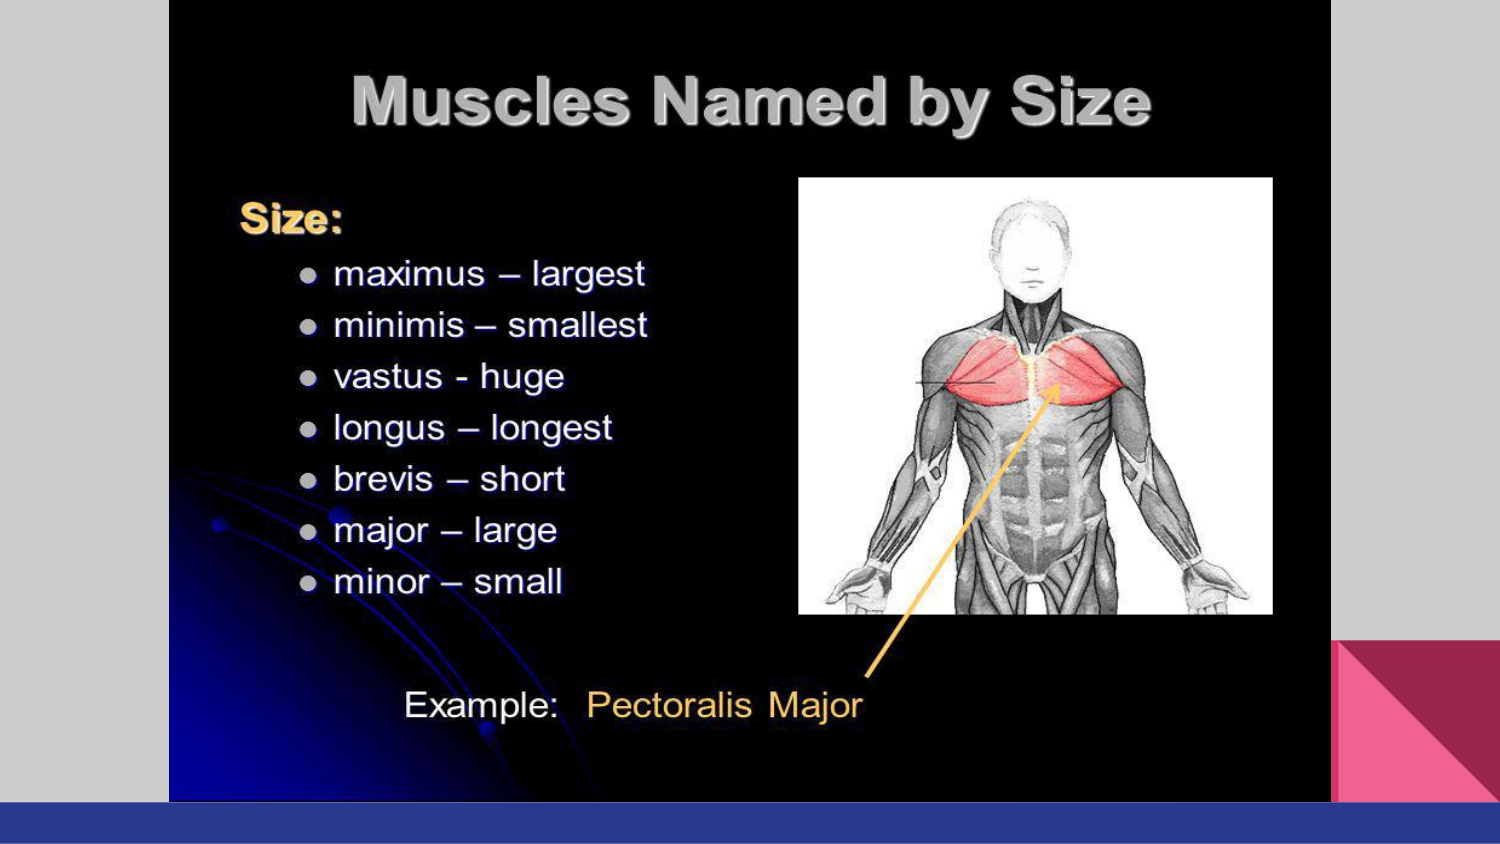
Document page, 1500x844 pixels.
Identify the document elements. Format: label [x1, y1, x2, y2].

picture [168, 0, 1332, 802]
